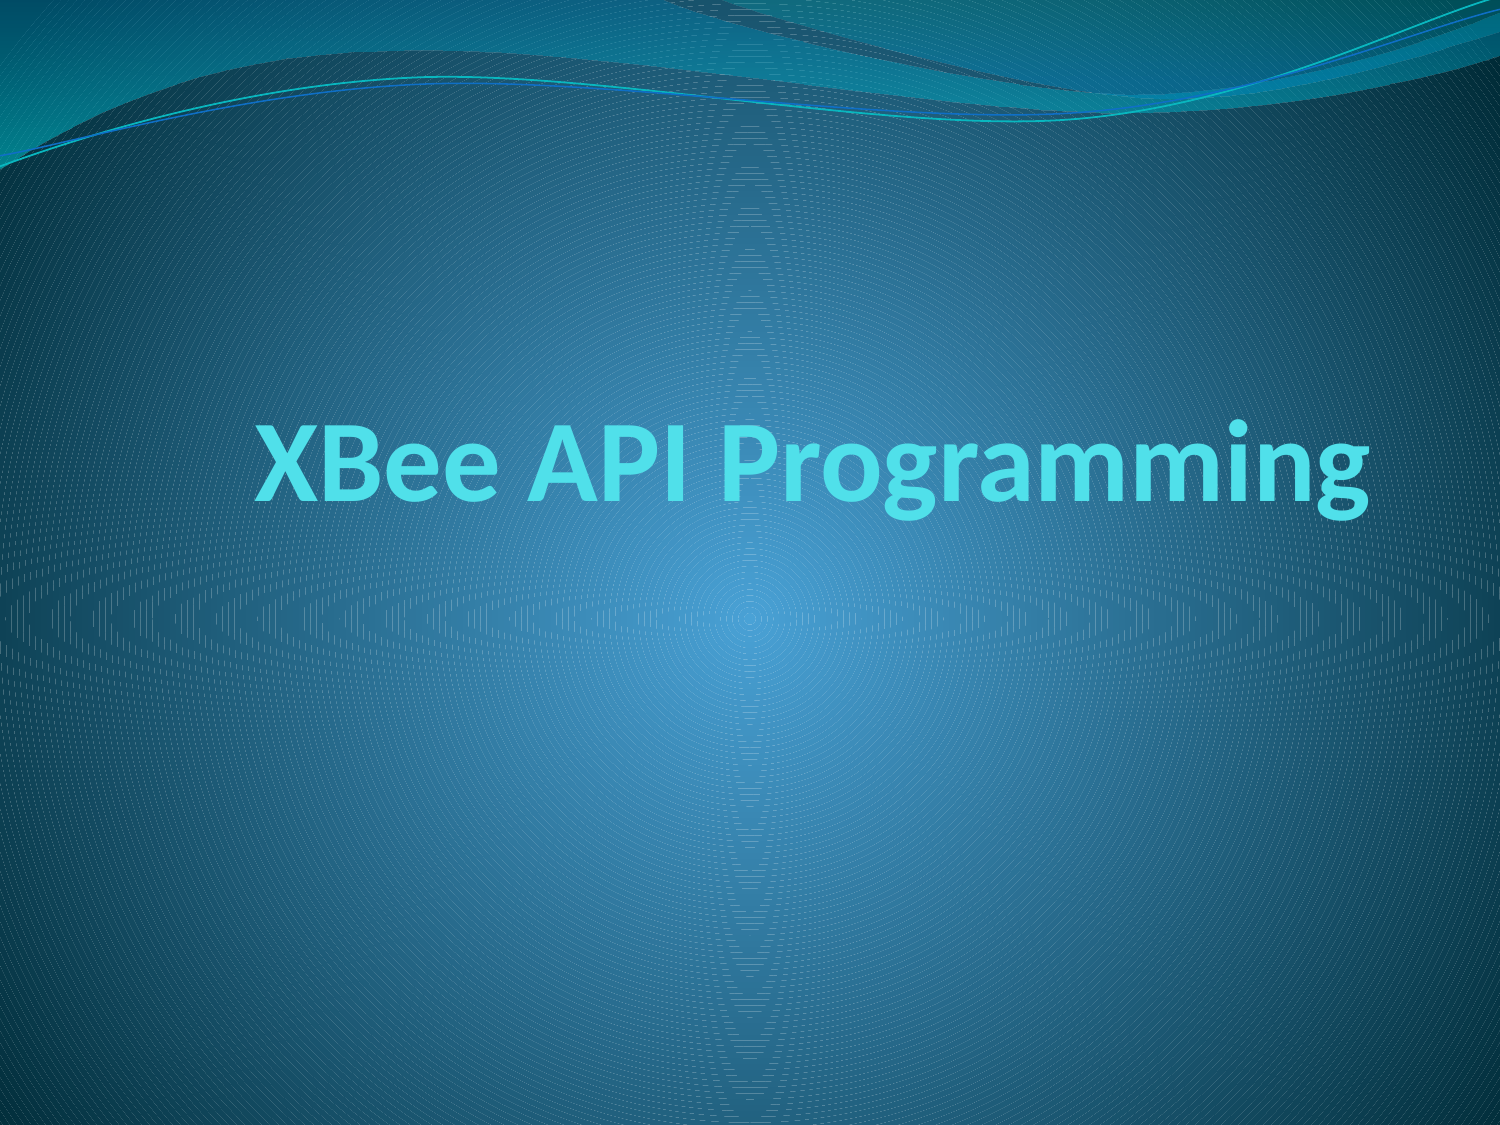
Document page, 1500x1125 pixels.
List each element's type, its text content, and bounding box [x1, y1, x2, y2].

title XBee API Programming [87, 224, 1376, 525]
